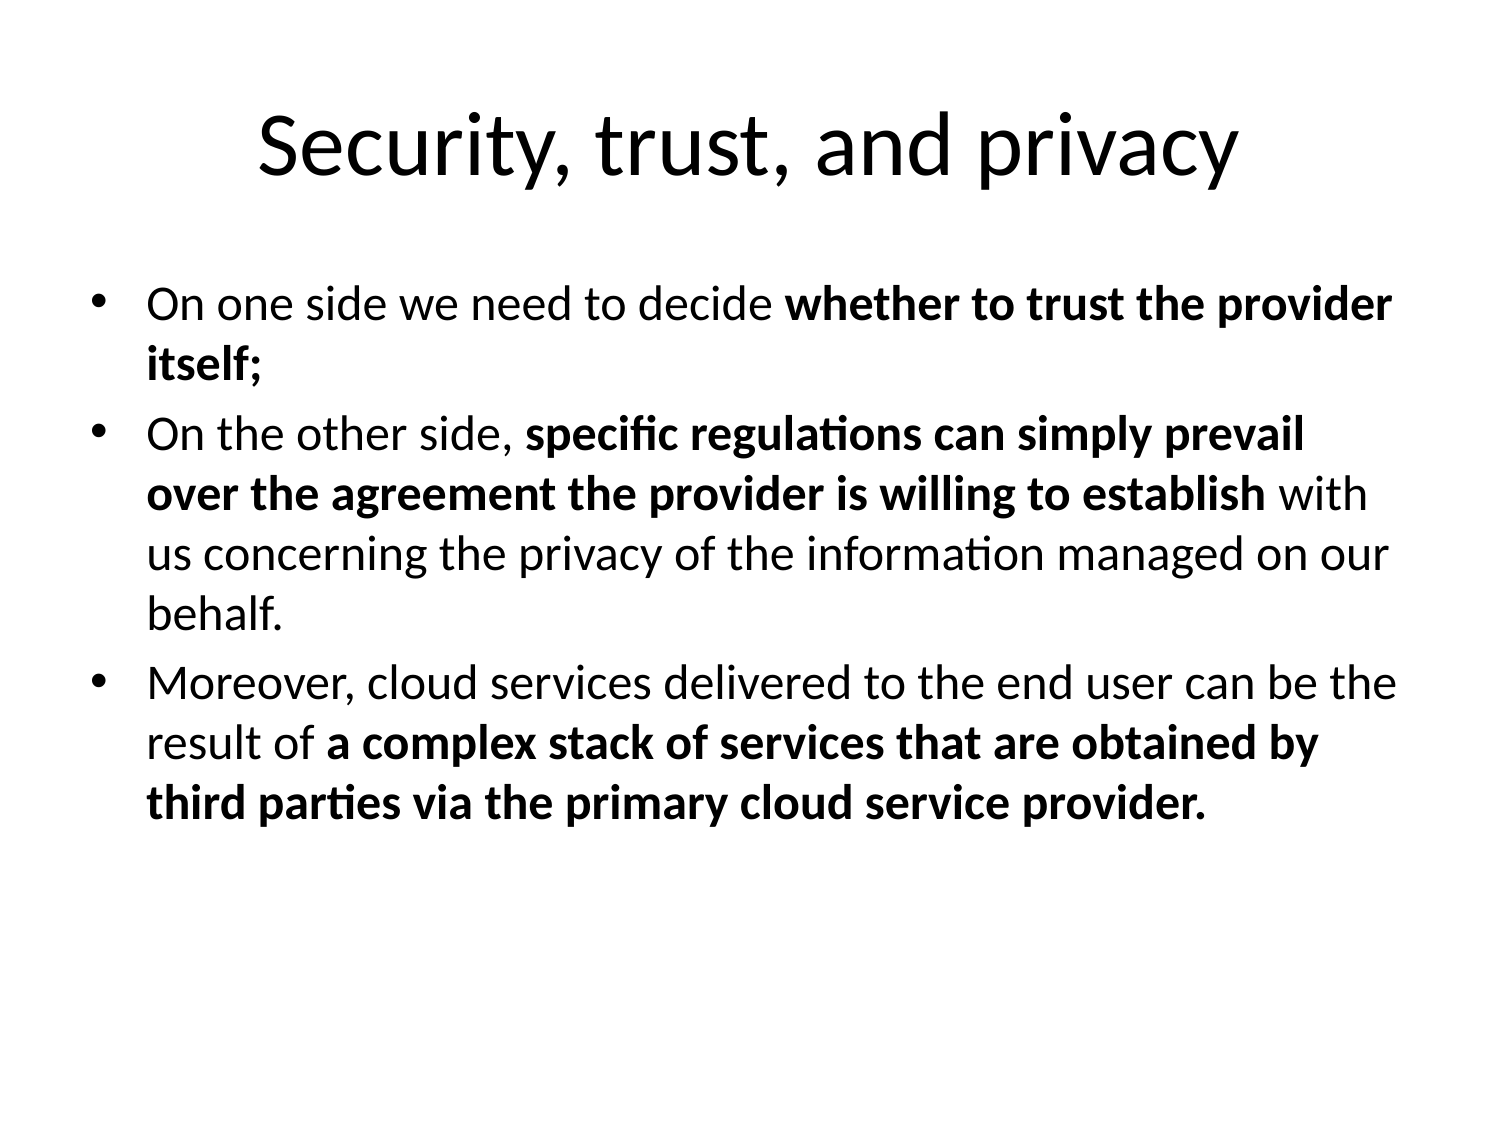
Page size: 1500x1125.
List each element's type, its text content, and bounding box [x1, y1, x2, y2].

list On one side we need to decide whether to trust the provider itself; On the other side, specific regulations can simply prevail over the agreement the provider is willing to establish with us concerning the privacy of the information managed on our behalf. Moreover, cloud services delivered to the end user can be the result of a complex stack of services that are obtained by third parties via the primary cloud service provider. [75, 262, 1425, 1005]
title Security, trust, and privacy [75, 45, 1425, 233]
